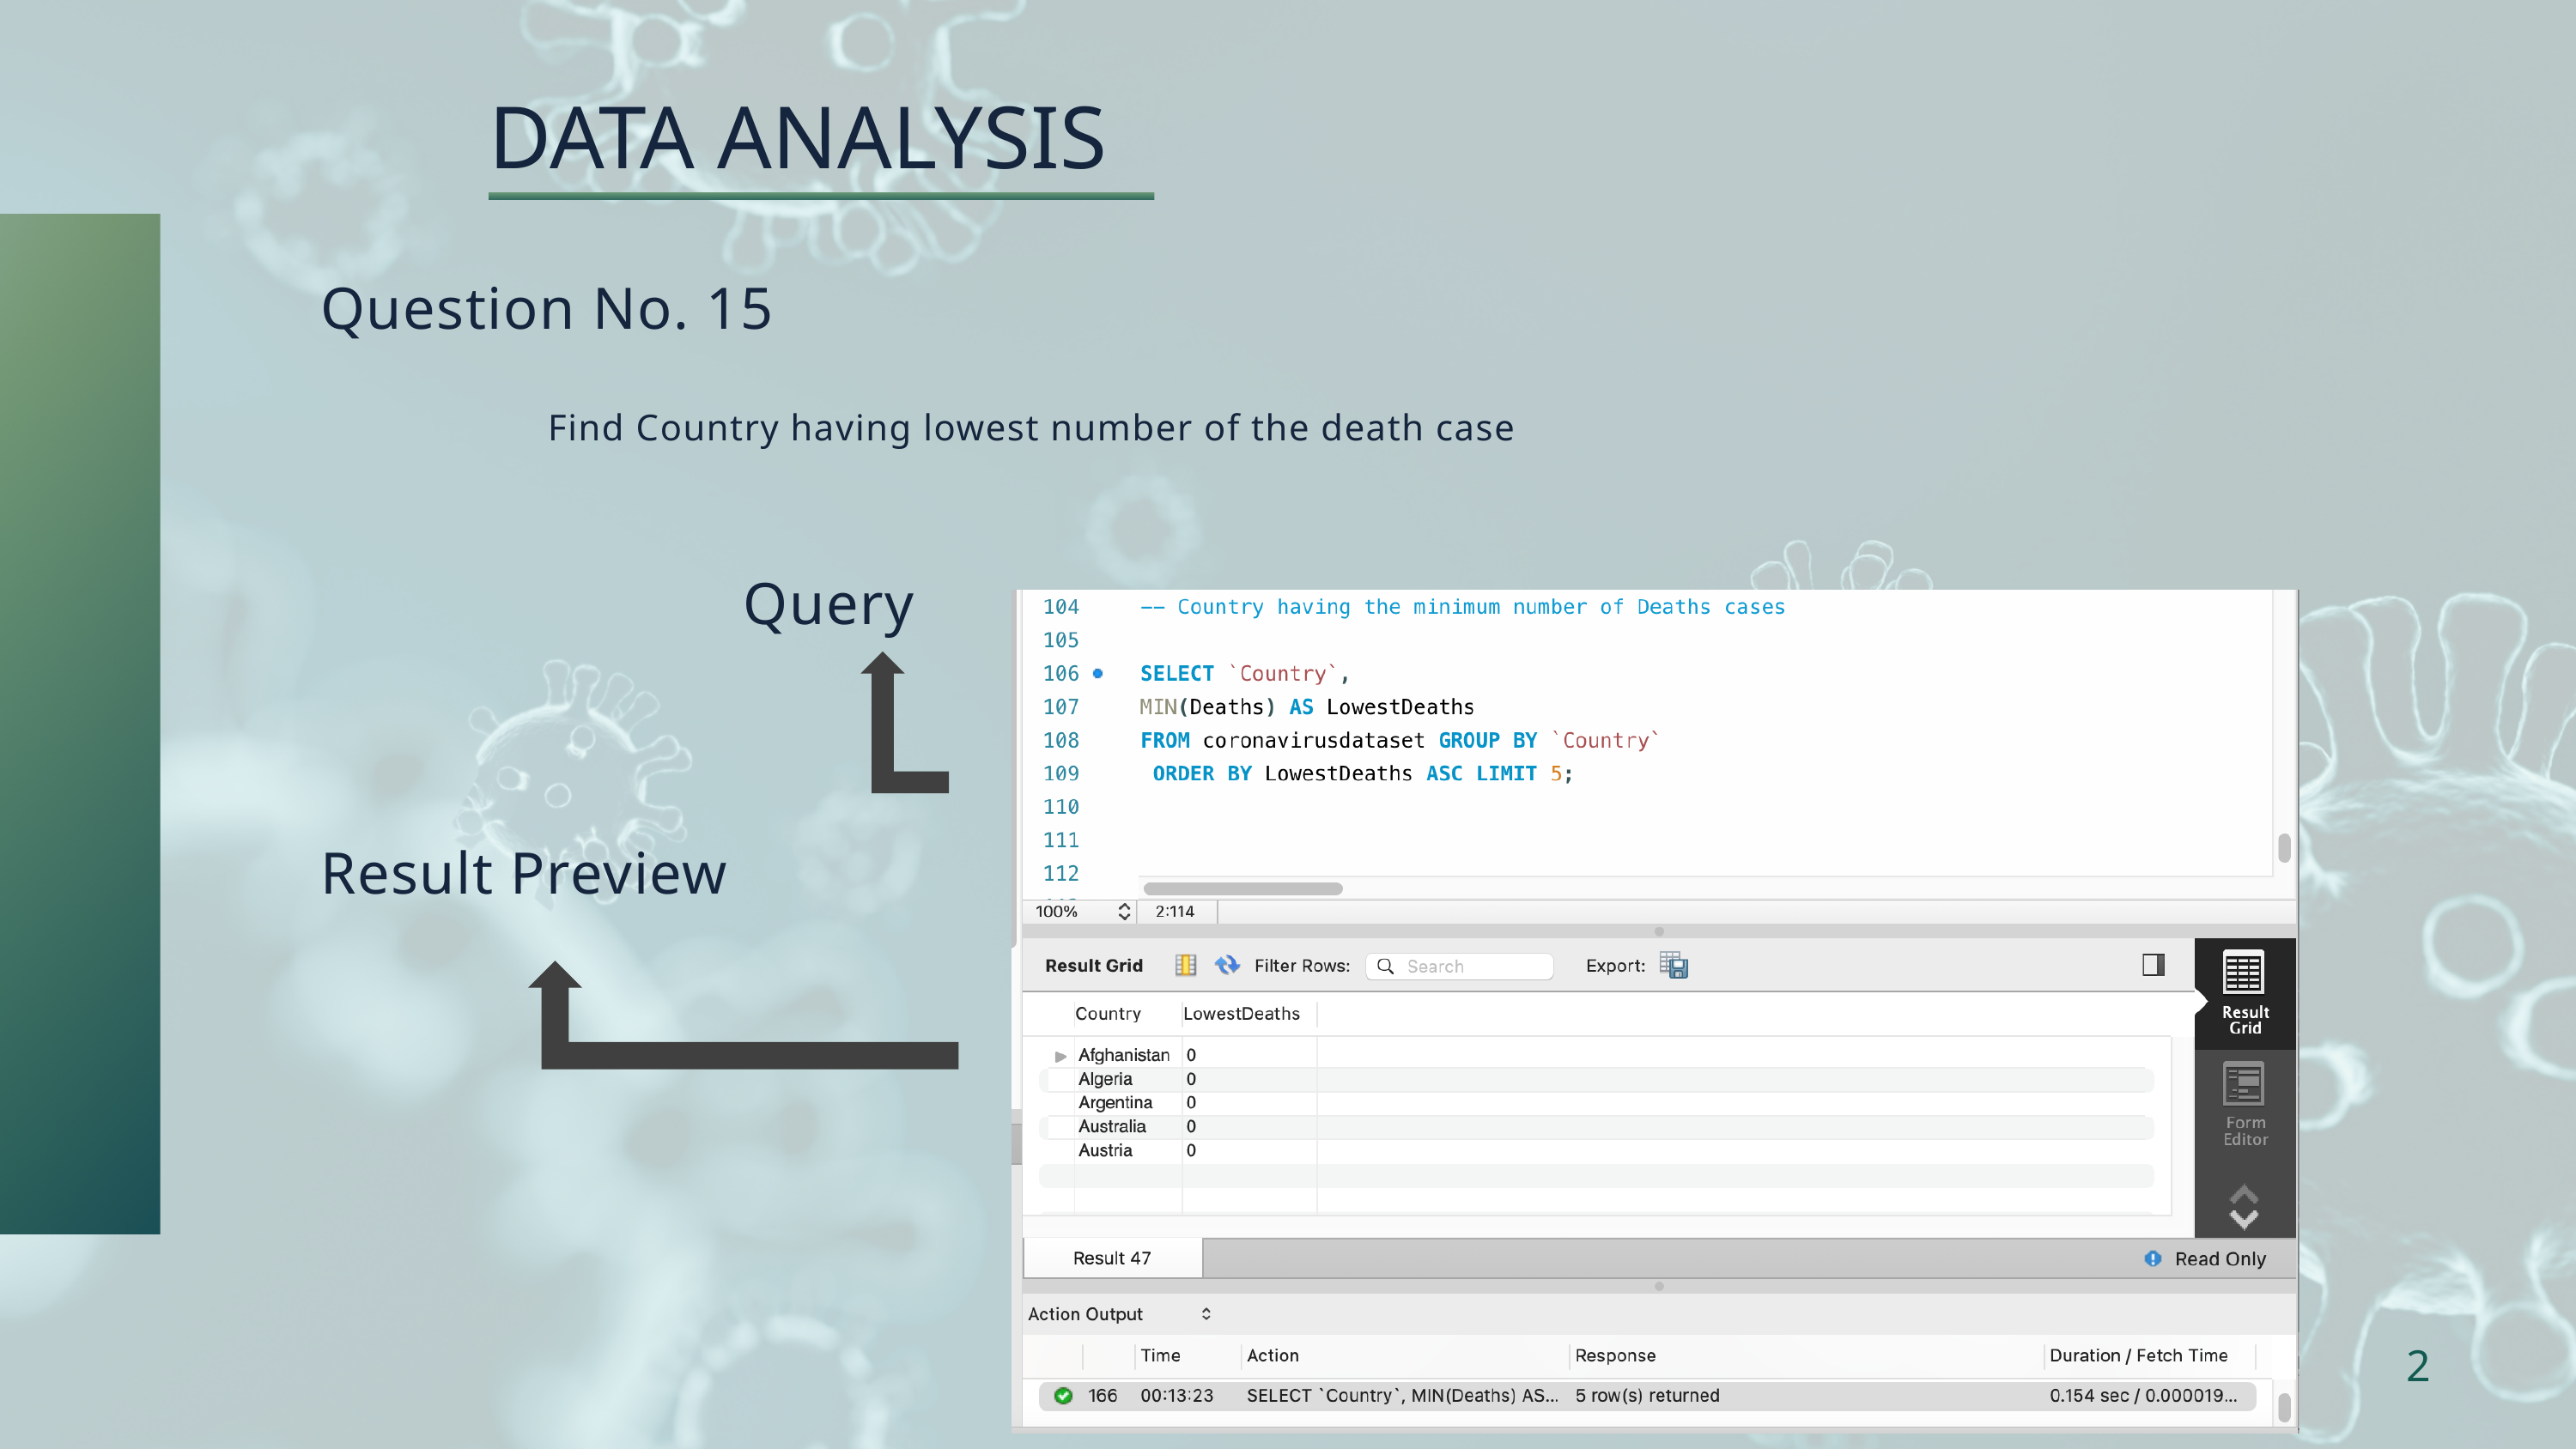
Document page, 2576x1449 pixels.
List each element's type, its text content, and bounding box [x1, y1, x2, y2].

text_box [0, 214, 161, 1234]
picture [1012, 590, 2300, 1434]
text_box [526, 958, 961, 1071]
text_box [0, 0, 2576, 1449]
text_box Question No. 15 [320, 253, 959, 341]
text_box [859, 649, 951, 796]
text_box DATA ANALYSIS [489, 65, 1656, 185]
text_box [489, 192, 1155, 200]
text_box Result Preview [320, 818, 959, 906]
text_box 2 [2304, 1330, 2432, 1391]
text_box Query [743, 549, 1382, 637]
text_box Find Country having lowest number of the death case [548, 383, 1587, 448]
